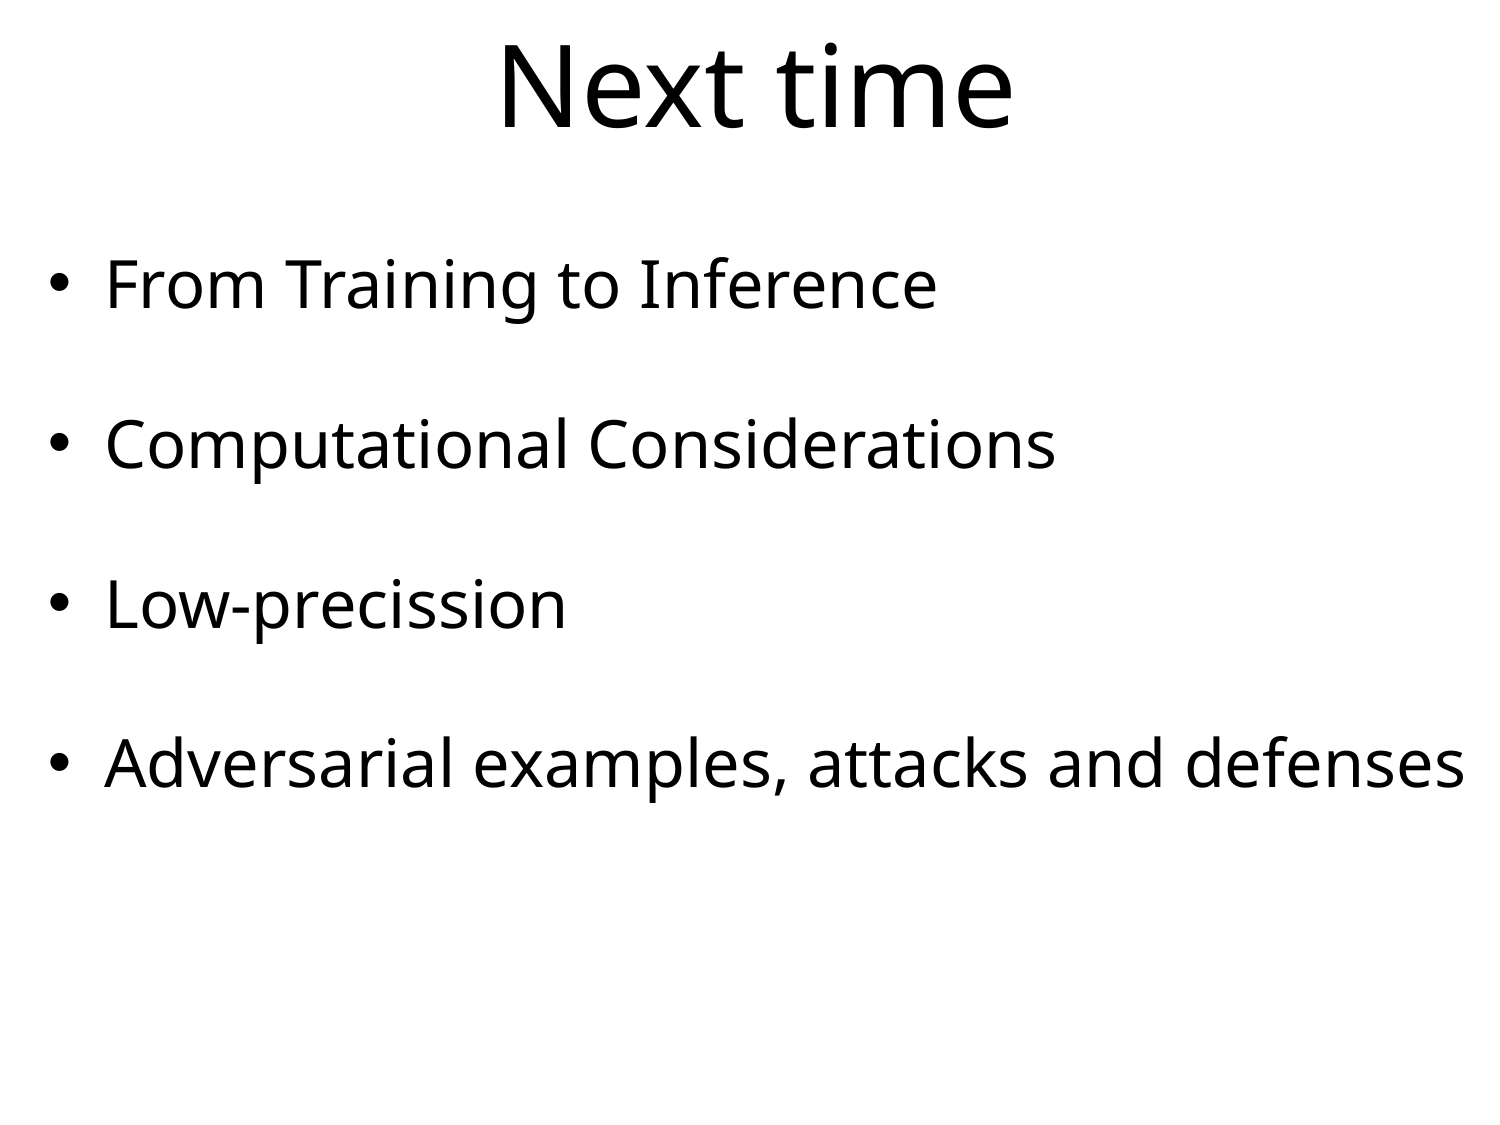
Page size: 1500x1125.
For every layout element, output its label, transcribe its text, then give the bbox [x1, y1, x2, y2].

title Next time [6, 0, 1500, 203]
text_box From Training to Inference Computational Considerations Low-precission Adversarial examples, attacks and defenses [33, 154, 1500, 889]
